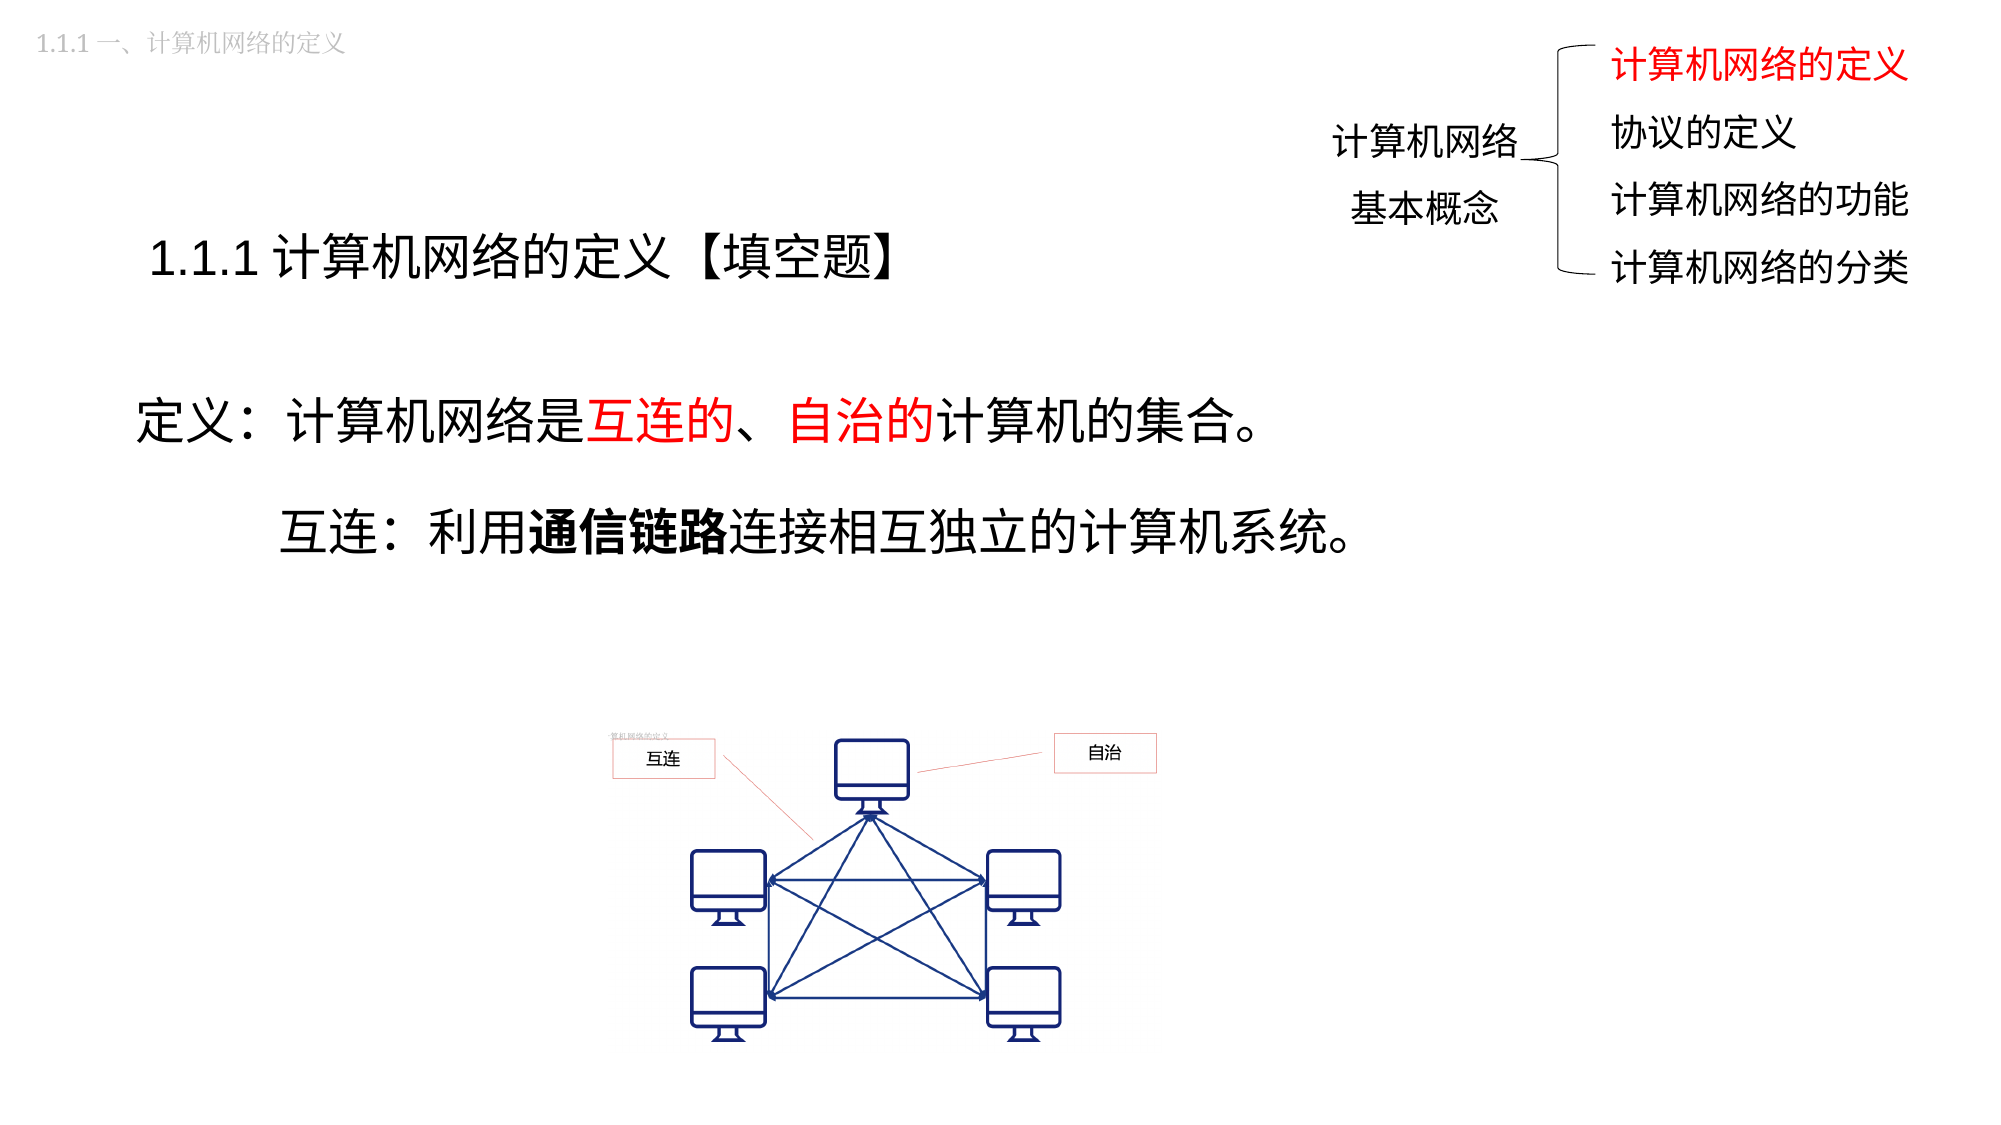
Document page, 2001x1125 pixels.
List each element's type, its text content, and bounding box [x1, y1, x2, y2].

text_box [1520, 44, 1595, 275]
list 定义：计算机网络是互连的、自治的计算机的集合。 互连：利用通信链路连接相互独立的计算机系统。 [82, 351, 1965, 765]
picture [608, 730, 1162, 1053]
text_box 计算机网络 基本概念 [1316, 87, 1535, 238]
text_box 1.1.1一、计算机网络的定义 [21, 20, 362, 66]
text_box 计算机网络的定义 协议的定义 计算机网络的功能 计算机网络的分类 [1595, 11, 2000, 297]
text_box 1.1.1计算机网络的定义【填空题】 [133, 187, 960, 293]
